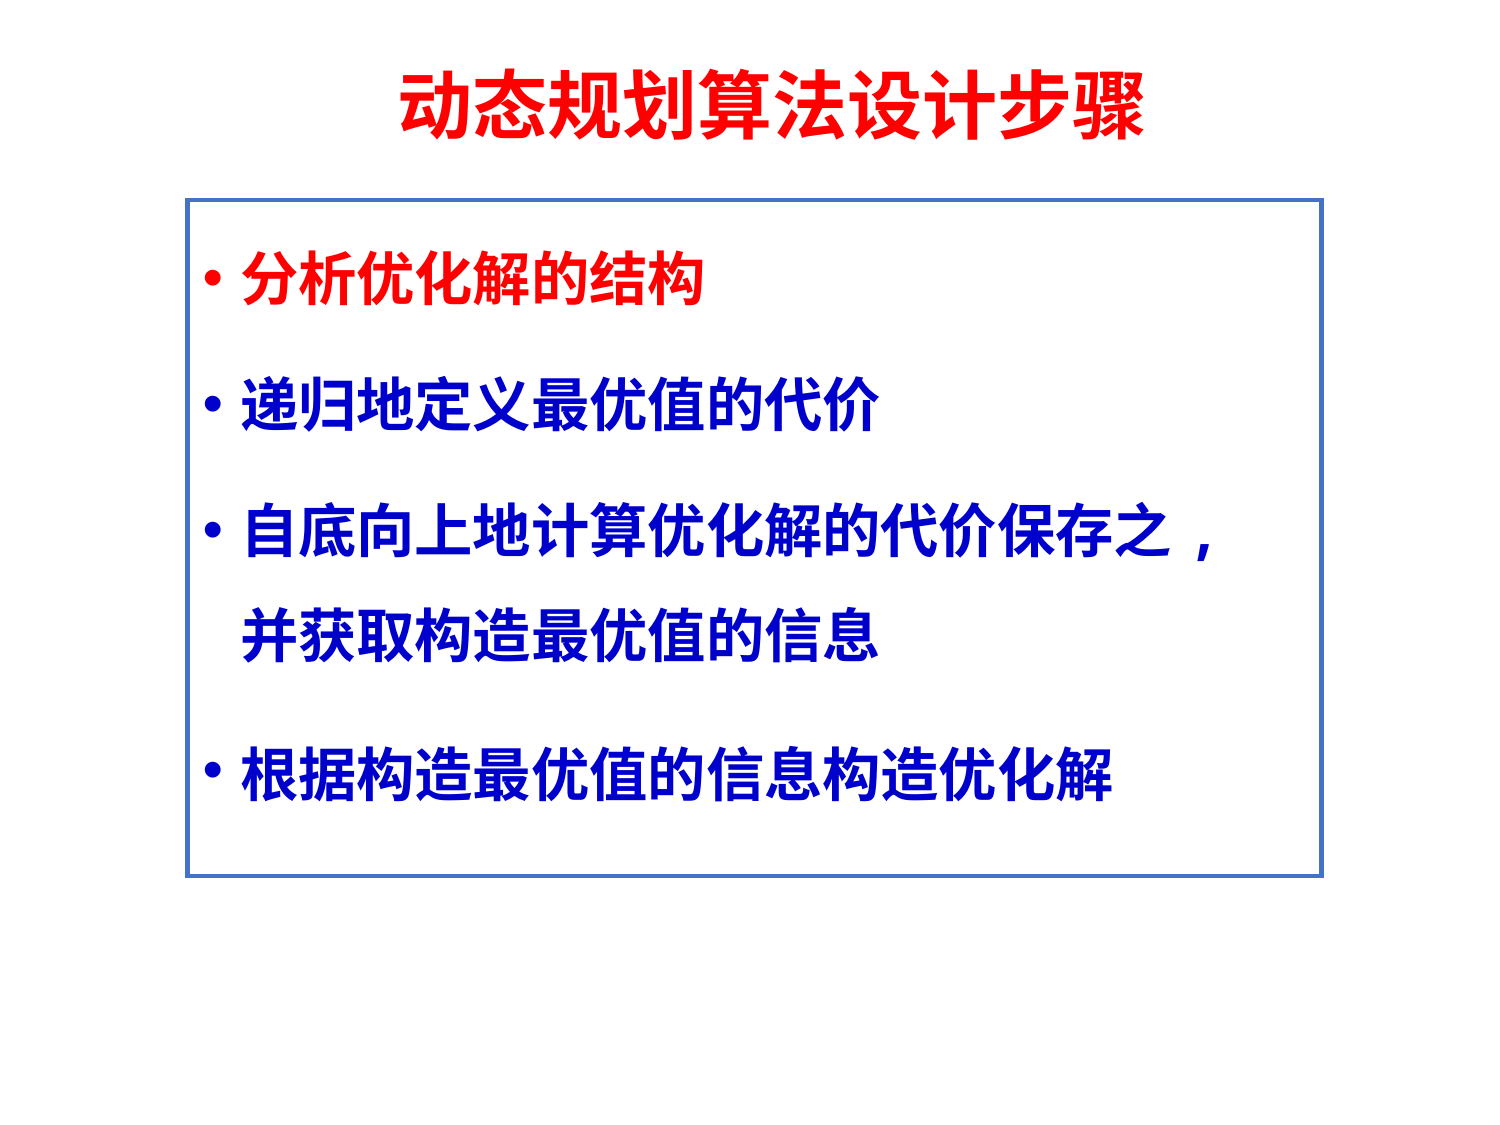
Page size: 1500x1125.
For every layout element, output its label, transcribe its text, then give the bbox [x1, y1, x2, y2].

list 分析优化解的结构 递归地定义最优值的代价 自底向上地计算优化解的代价保存之, 并获取构造最优值的信息 根据构造最优值的信息构造优化解 [187, 200, 1322, 877]
text_box 动态规划算法设计步骤 [382, 51, 1190, 157]
